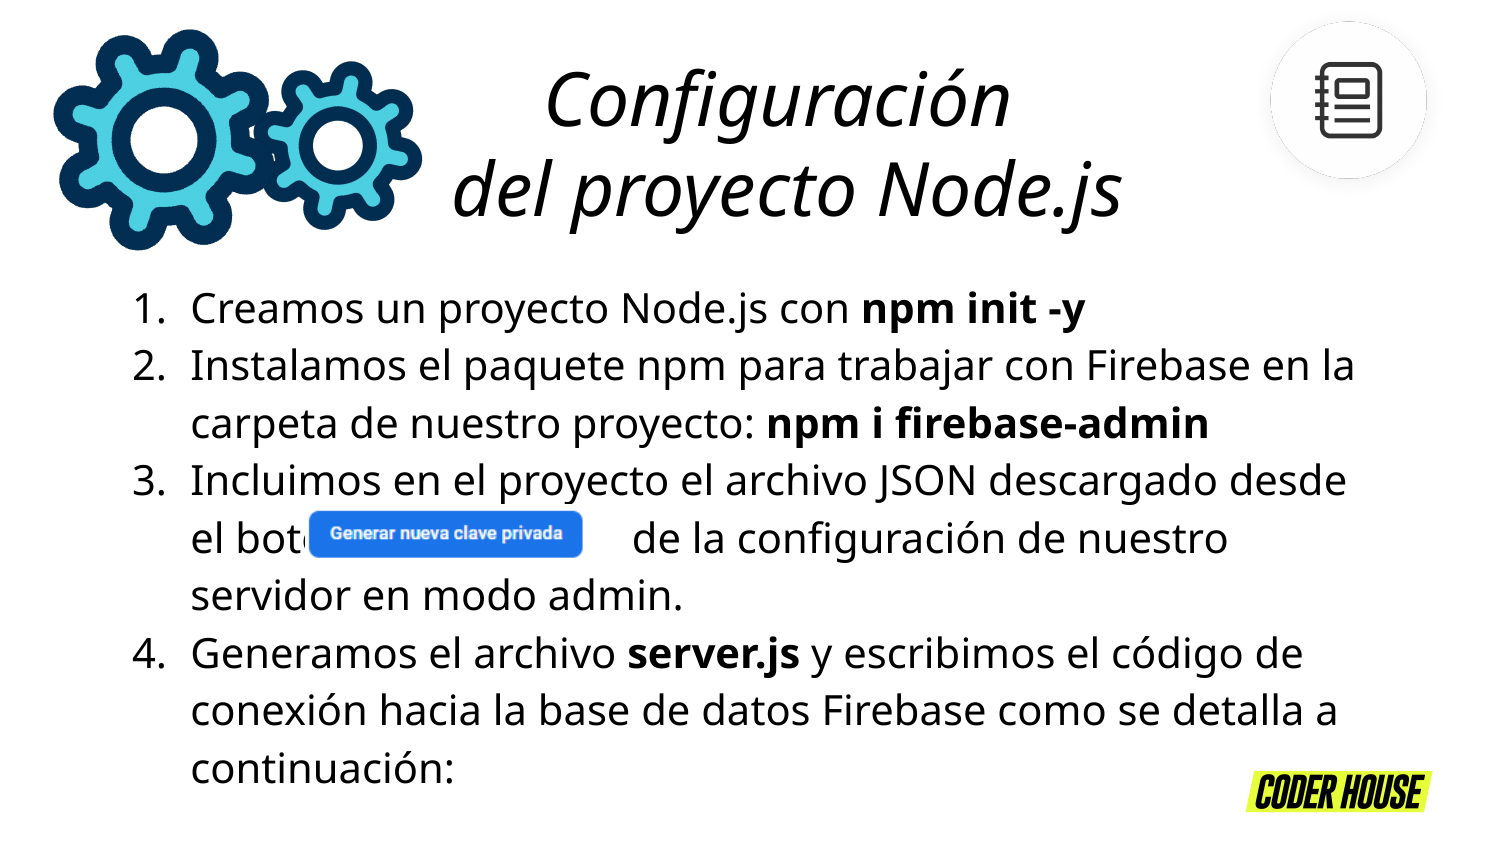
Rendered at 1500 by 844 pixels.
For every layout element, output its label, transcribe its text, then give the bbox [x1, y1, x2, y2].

picture [1251, 2, 1447, 198]
picture [305, 504, 587, 565]
picture [1241, 764, 1437, 819]
text_box Creamos un proyecto Node.js con npm init -y Instalamos el paquete npm para trabajar con Firebase en la carpeta de nuestro proyecto: npm i firebase-admin Incluimos en el proyecto el archivo JSON descargado desde el botón de la configuración de nuestro servidor en modo admin. Generamos el archivo server.js y escribimos el código de conexión hacia la base de datos Firebase como se detalla a continuación: [100, 259, 1400, 817]
text_box Configuración del proyecto Node.js [354, 36, 1222, 254]
picture [21, 0, 456, 283]
